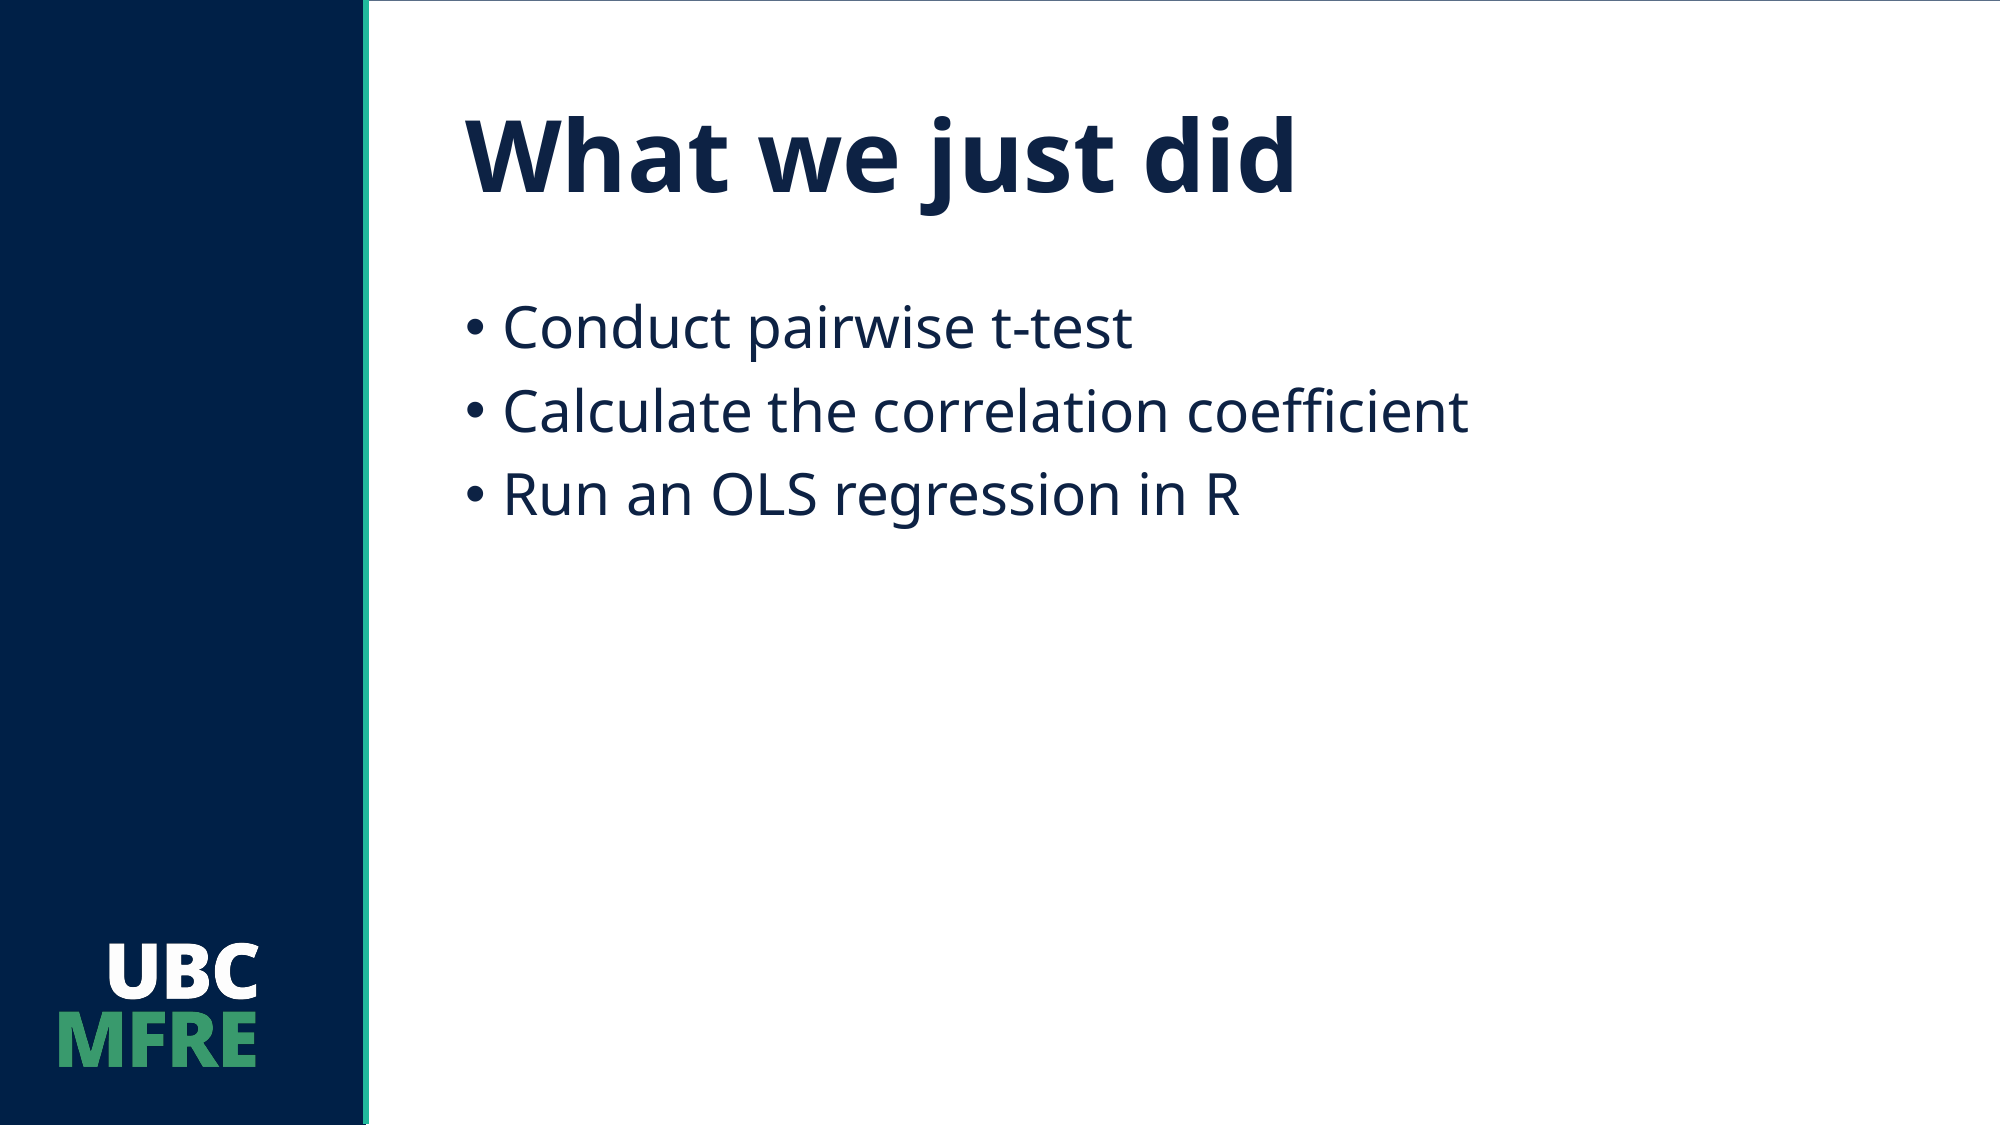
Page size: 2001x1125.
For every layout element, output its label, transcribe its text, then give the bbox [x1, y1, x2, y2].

picture [37, 928, 279, 1083]
list Conduct pairwise t-test Calculate the correlation coefficient Run an OLS regression in R [450, 290, 1943, 1083]
title What we just did [450, 50, 1943, 269]
